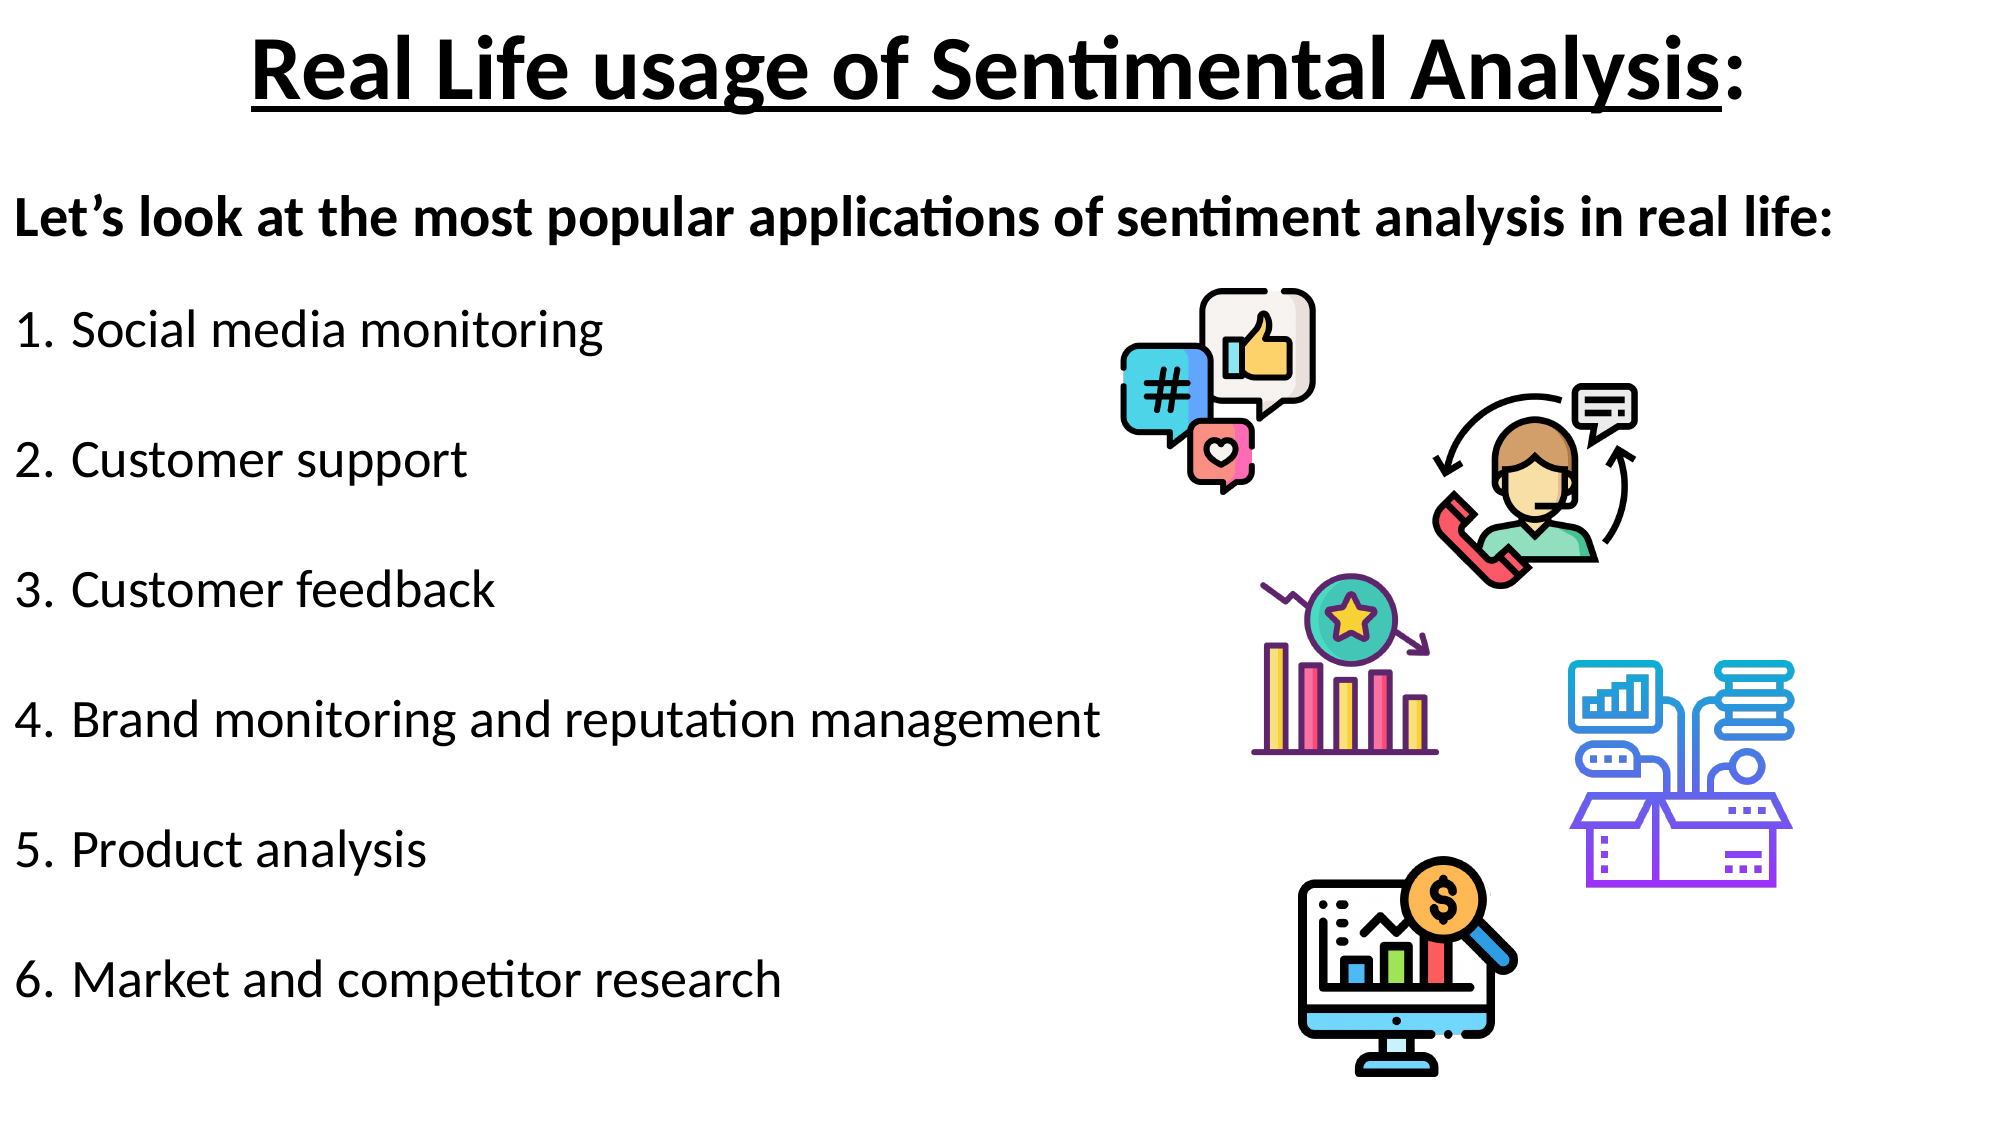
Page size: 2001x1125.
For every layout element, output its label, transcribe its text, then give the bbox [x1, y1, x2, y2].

picture [1297, 856, 1518, 1077]
picture [1564, 656, 1798, 891]
picture [1114, 288, 1322, 495]
picture [1250, 383, 1638, 759]
text_box Real Life usage of Sentimental Analysis: Let’s look at the most popular applications of sentiment analysis in real life: Social media monitoring Customer support Customer feedback Brand monitoring and reputation management Product analysis Market and competitor research [0, 0, 2000, 1076]
